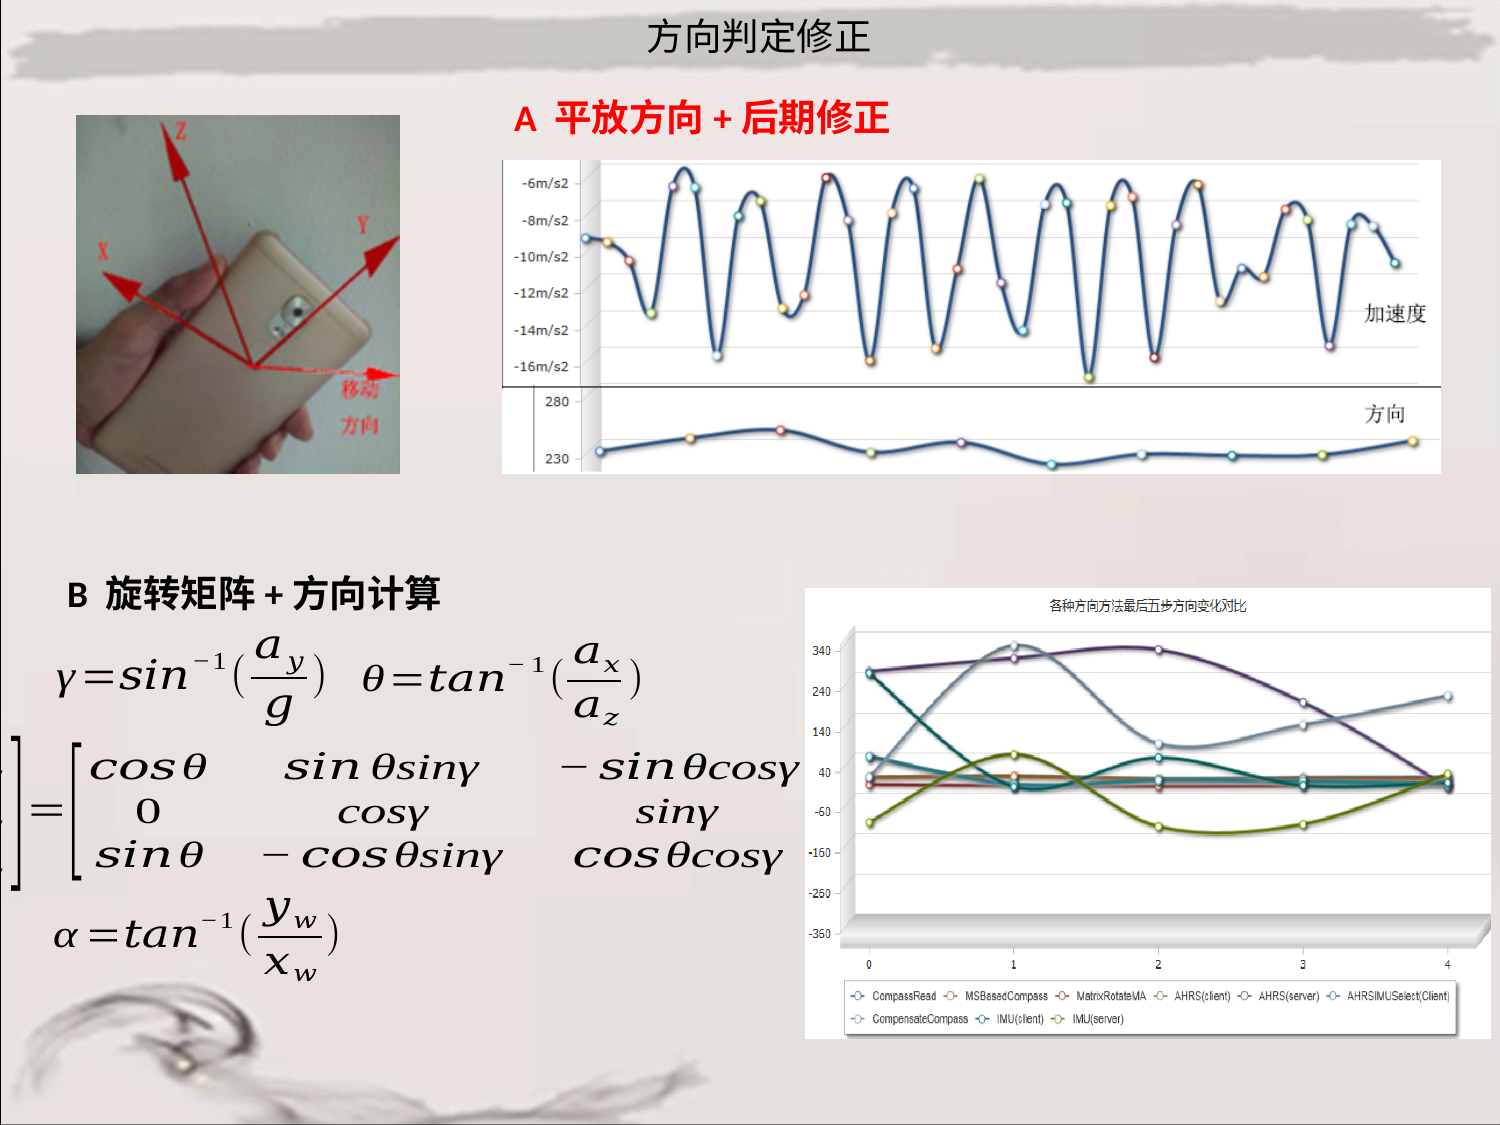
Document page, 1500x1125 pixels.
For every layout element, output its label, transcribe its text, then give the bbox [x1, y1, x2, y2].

text_box B 旋转矩阵+方向计算 [52, 562, 655, 623]
picture [0, 0, 1500, 1125]
text_box 方向判定修正 [631, 5, 1010, 66]
text_box A 平放方向+后期修正 [499, 86, 906, 161]
